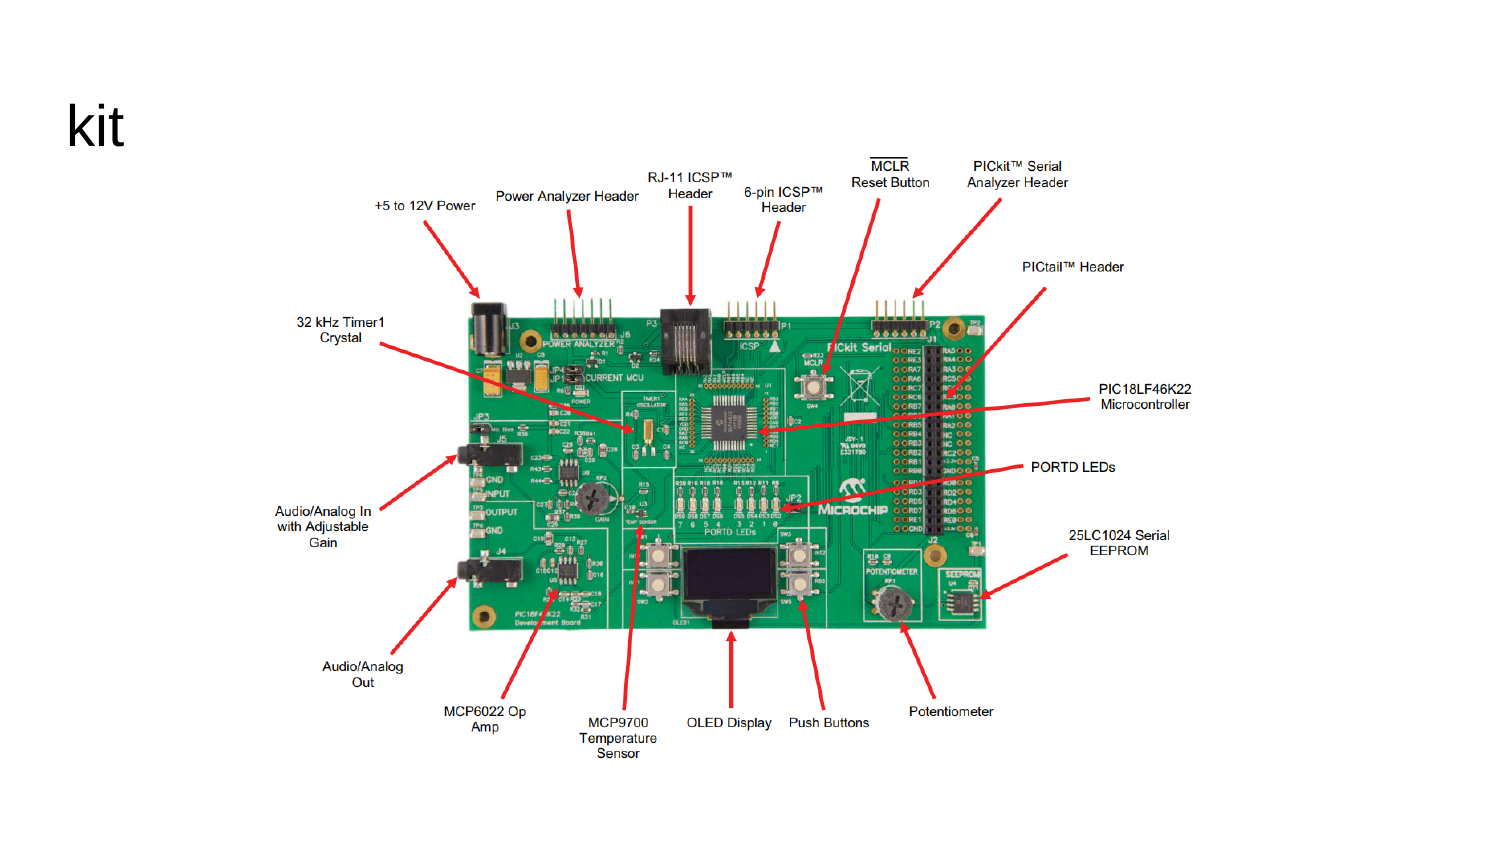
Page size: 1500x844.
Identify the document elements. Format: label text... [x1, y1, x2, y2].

title kit [51, 72, 1449, 167]
picture [248, 140, 1214, 768]
